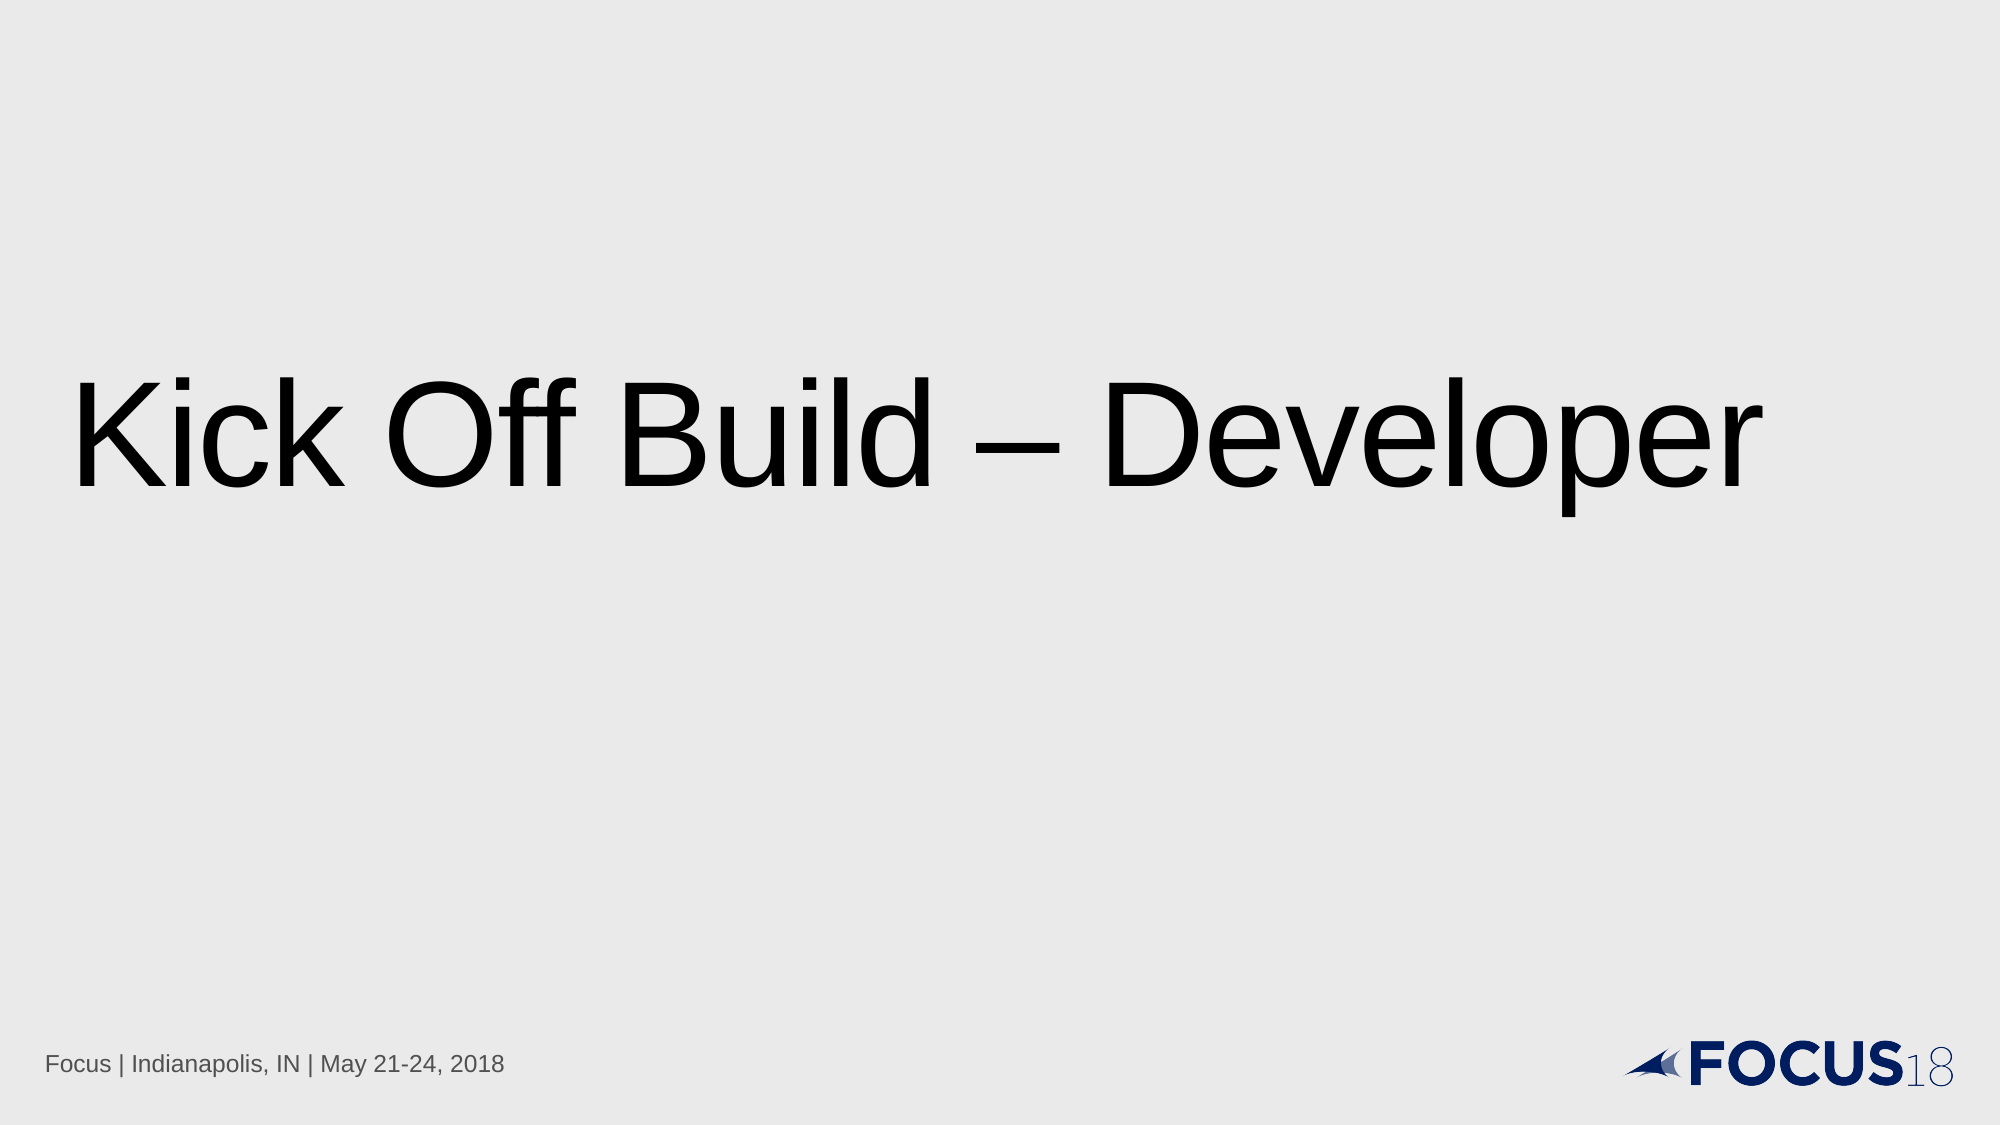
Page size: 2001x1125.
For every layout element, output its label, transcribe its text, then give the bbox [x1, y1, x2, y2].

title Kick Off Build – Developer [44, 341, 1956, 536]
picture [1619, 1038, 1956, 1088]
